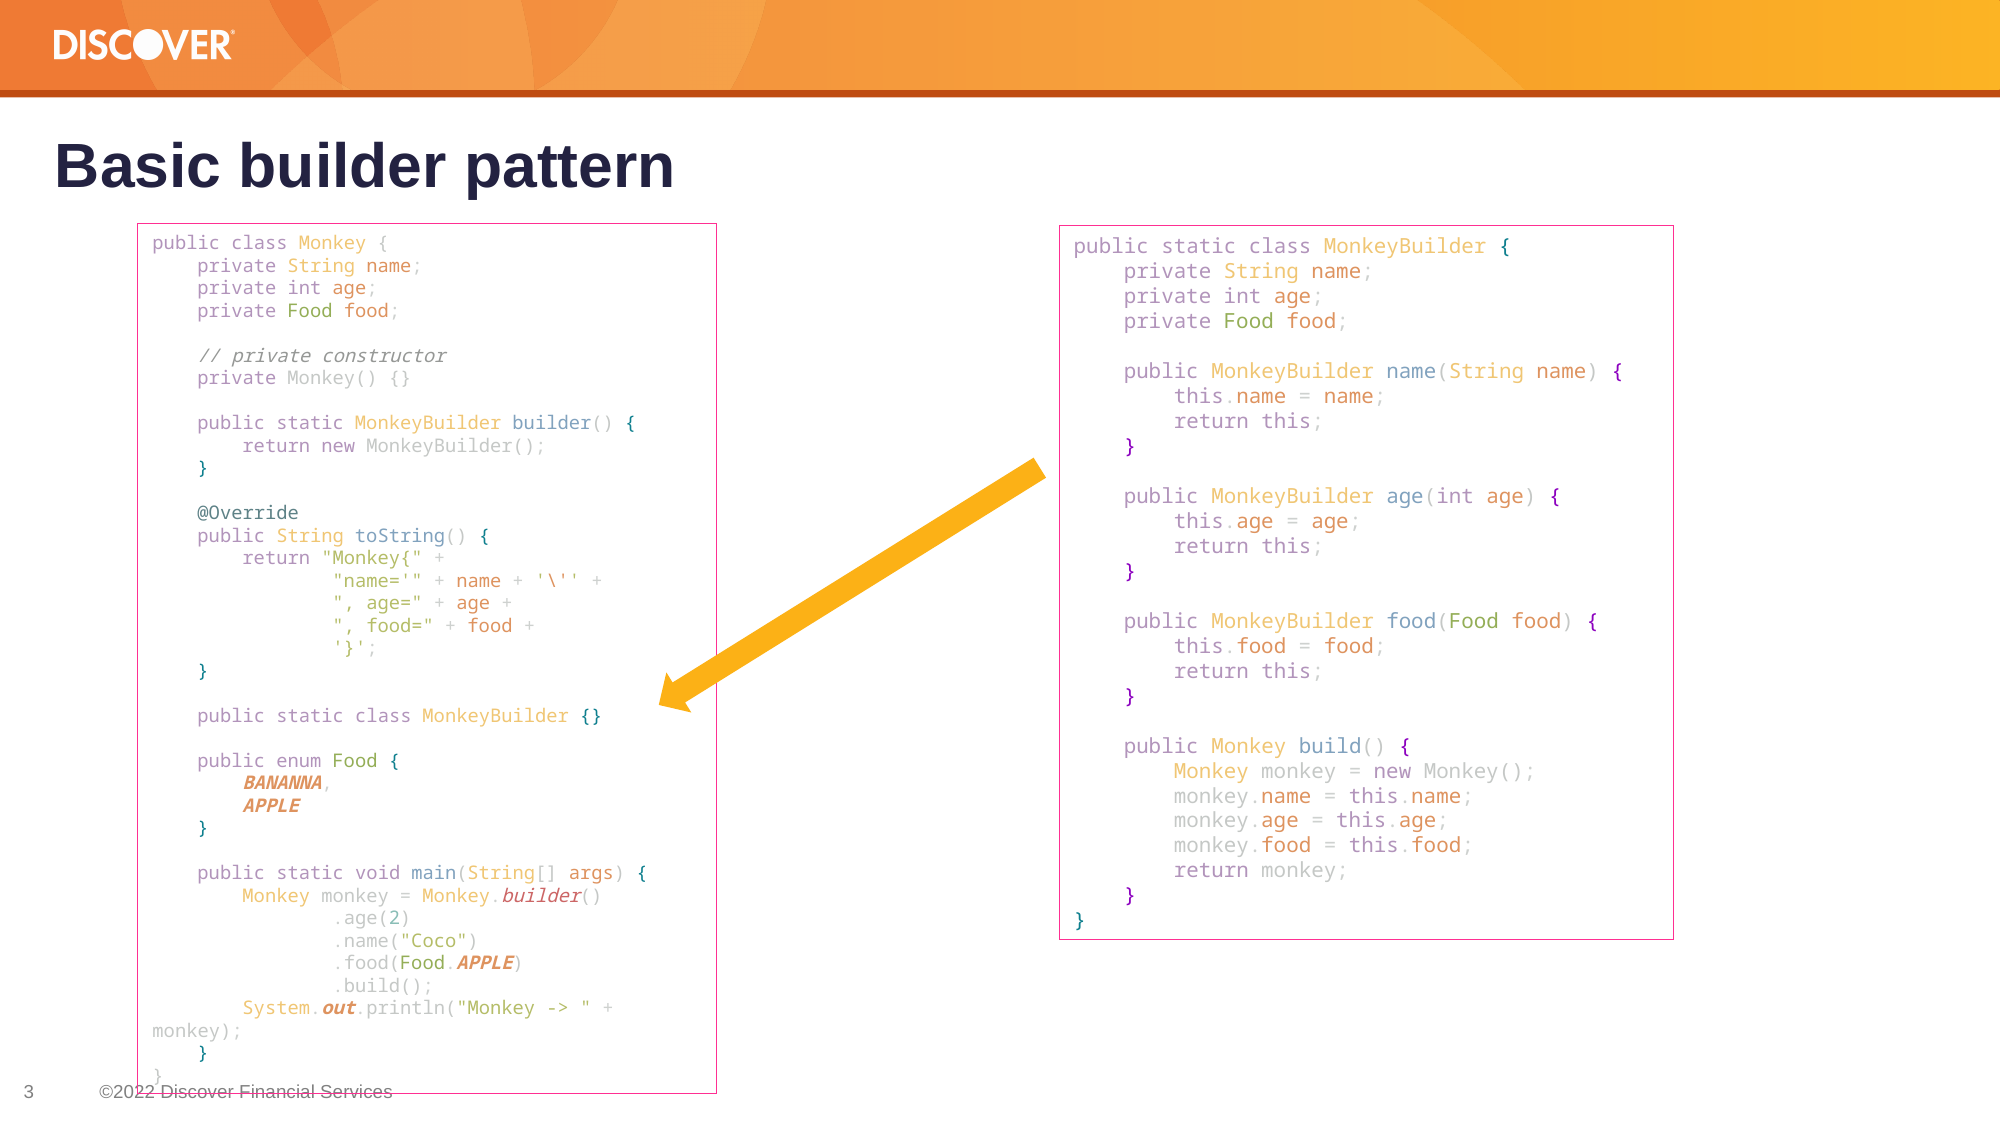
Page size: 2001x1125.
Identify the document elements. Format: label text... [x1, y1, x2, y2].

text_box public static class MonkeyBuilder { private String name; private int age; private Food food; public MonkeyBuilder name(String name) { this.name = name; return this; } public MonkeyBuilder age(int age) { this.age = age; return this; } public MonkeyBuilder food(Food food) { this.food = food; return this; } public Monkey build() { Monkey monkey = new Monkey(); monkey.name = this.name; monkey.age = this.age; monkey.food = this.food; return monkey; } } [1059, 225, 1674, 940]
text_box [657, 456, 1048, 715]
text_box public class Monkey { private String name; private int age; private Food food; // private constructor private Monkey() {} public static MonkeyBuilder builder() { return new MonkeyBuilder(); } @Override public String toString() { return "Monkey{" + "name='" + name + '\'' + ", age=" + age + ", food=" + food + '}'; } public static class MonkeyBuilder {} public enum Food { BANANNA, APPLE } public static void main(String[] args) { Monkey monkey = Monkey.builder() .age(2) .name("Coco") .food(Food.APPLE) .build(); System.out.println("Monkey -> " + monkey); } } [137, 223, 717, 1094]
picture [0, 0, 1795, 90]
title Basic builder pattern [54, 97, 1945, 225]
